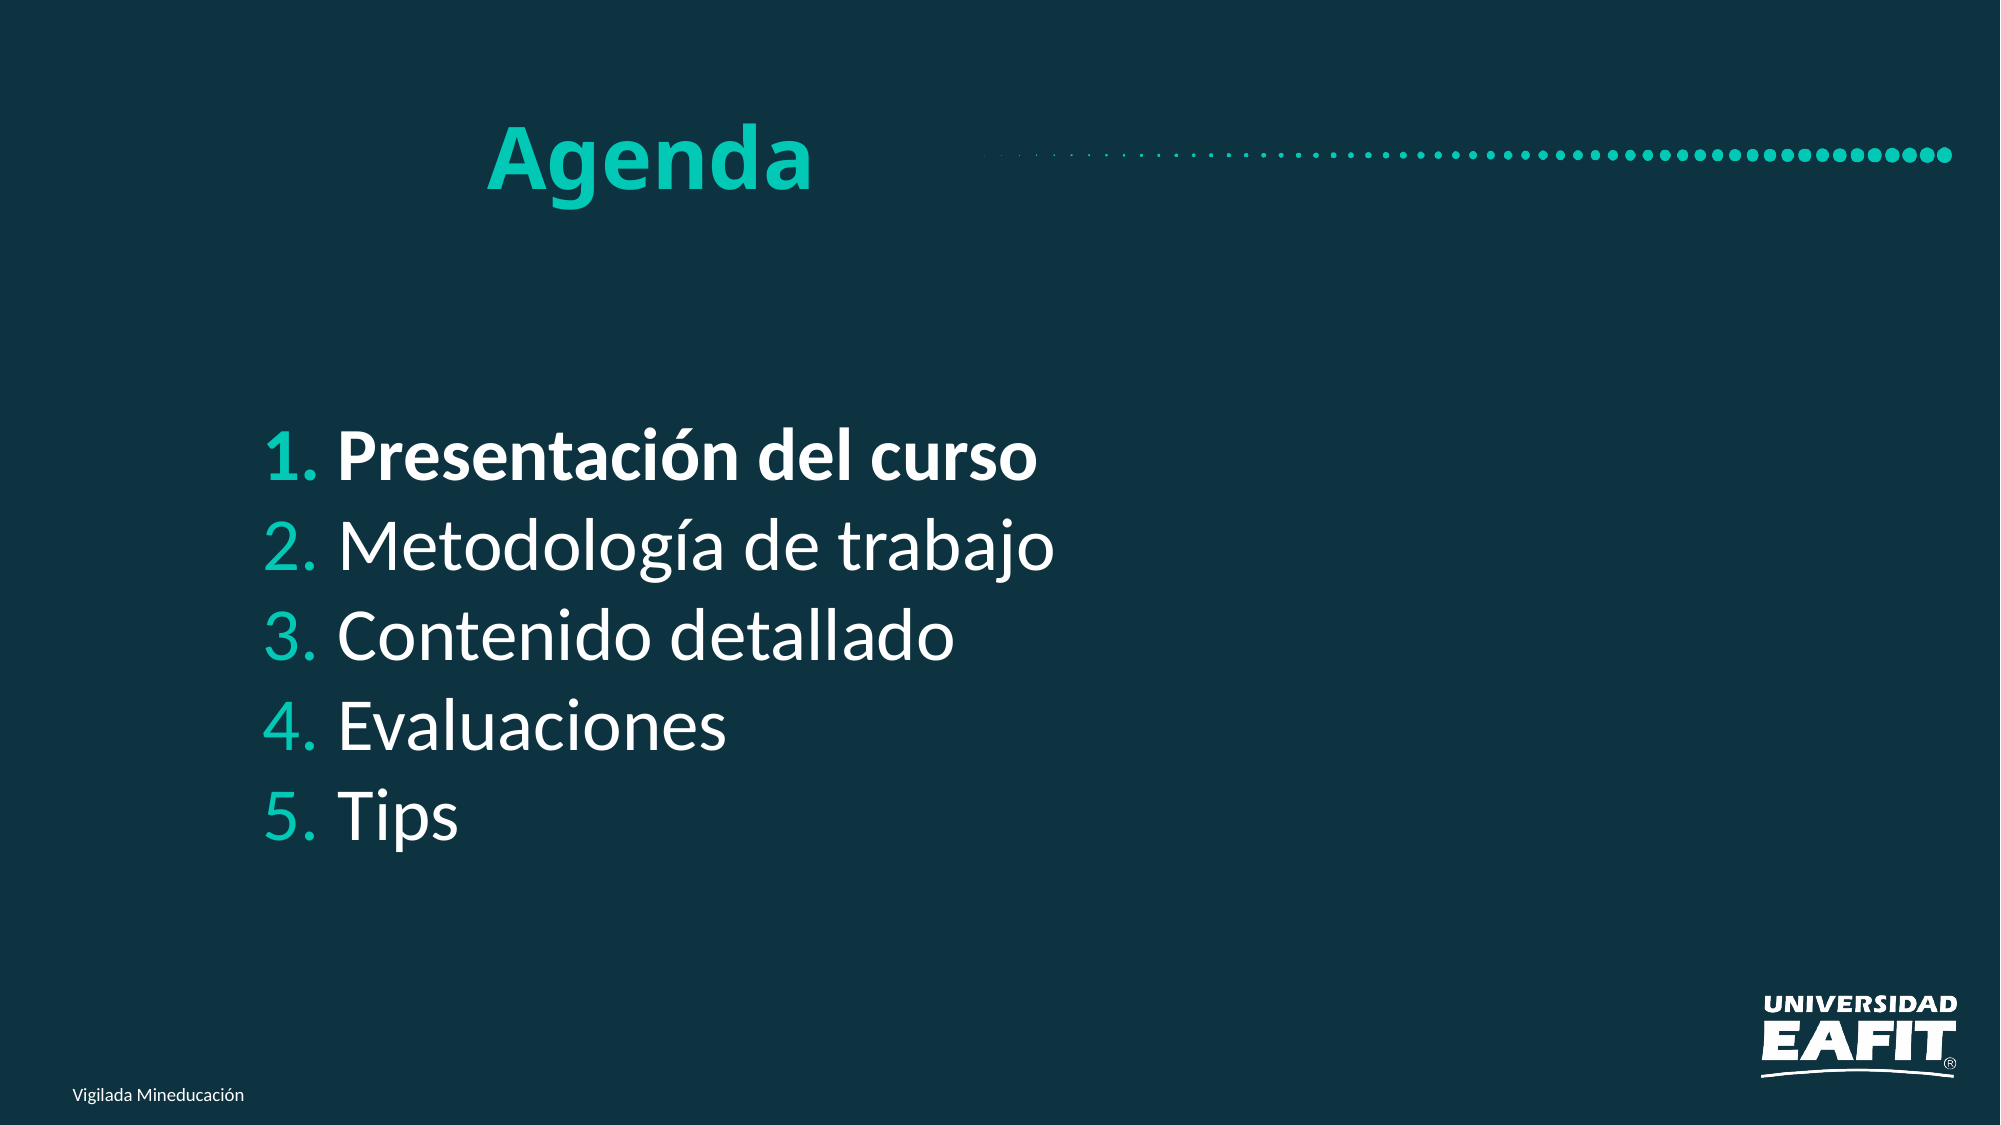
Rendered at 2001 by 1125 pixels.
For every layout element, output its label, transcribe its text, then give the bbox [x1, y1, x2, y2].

picture [1761, 995, 1957, 1078]
list Presentación del curso Metodología de trabajo Contenido detallado Evaluaciones Tips [247, 266, 1892, 995]
picture [1056, 147, 1952, 163]
title Agenda [247, 95, 1056, 215]
